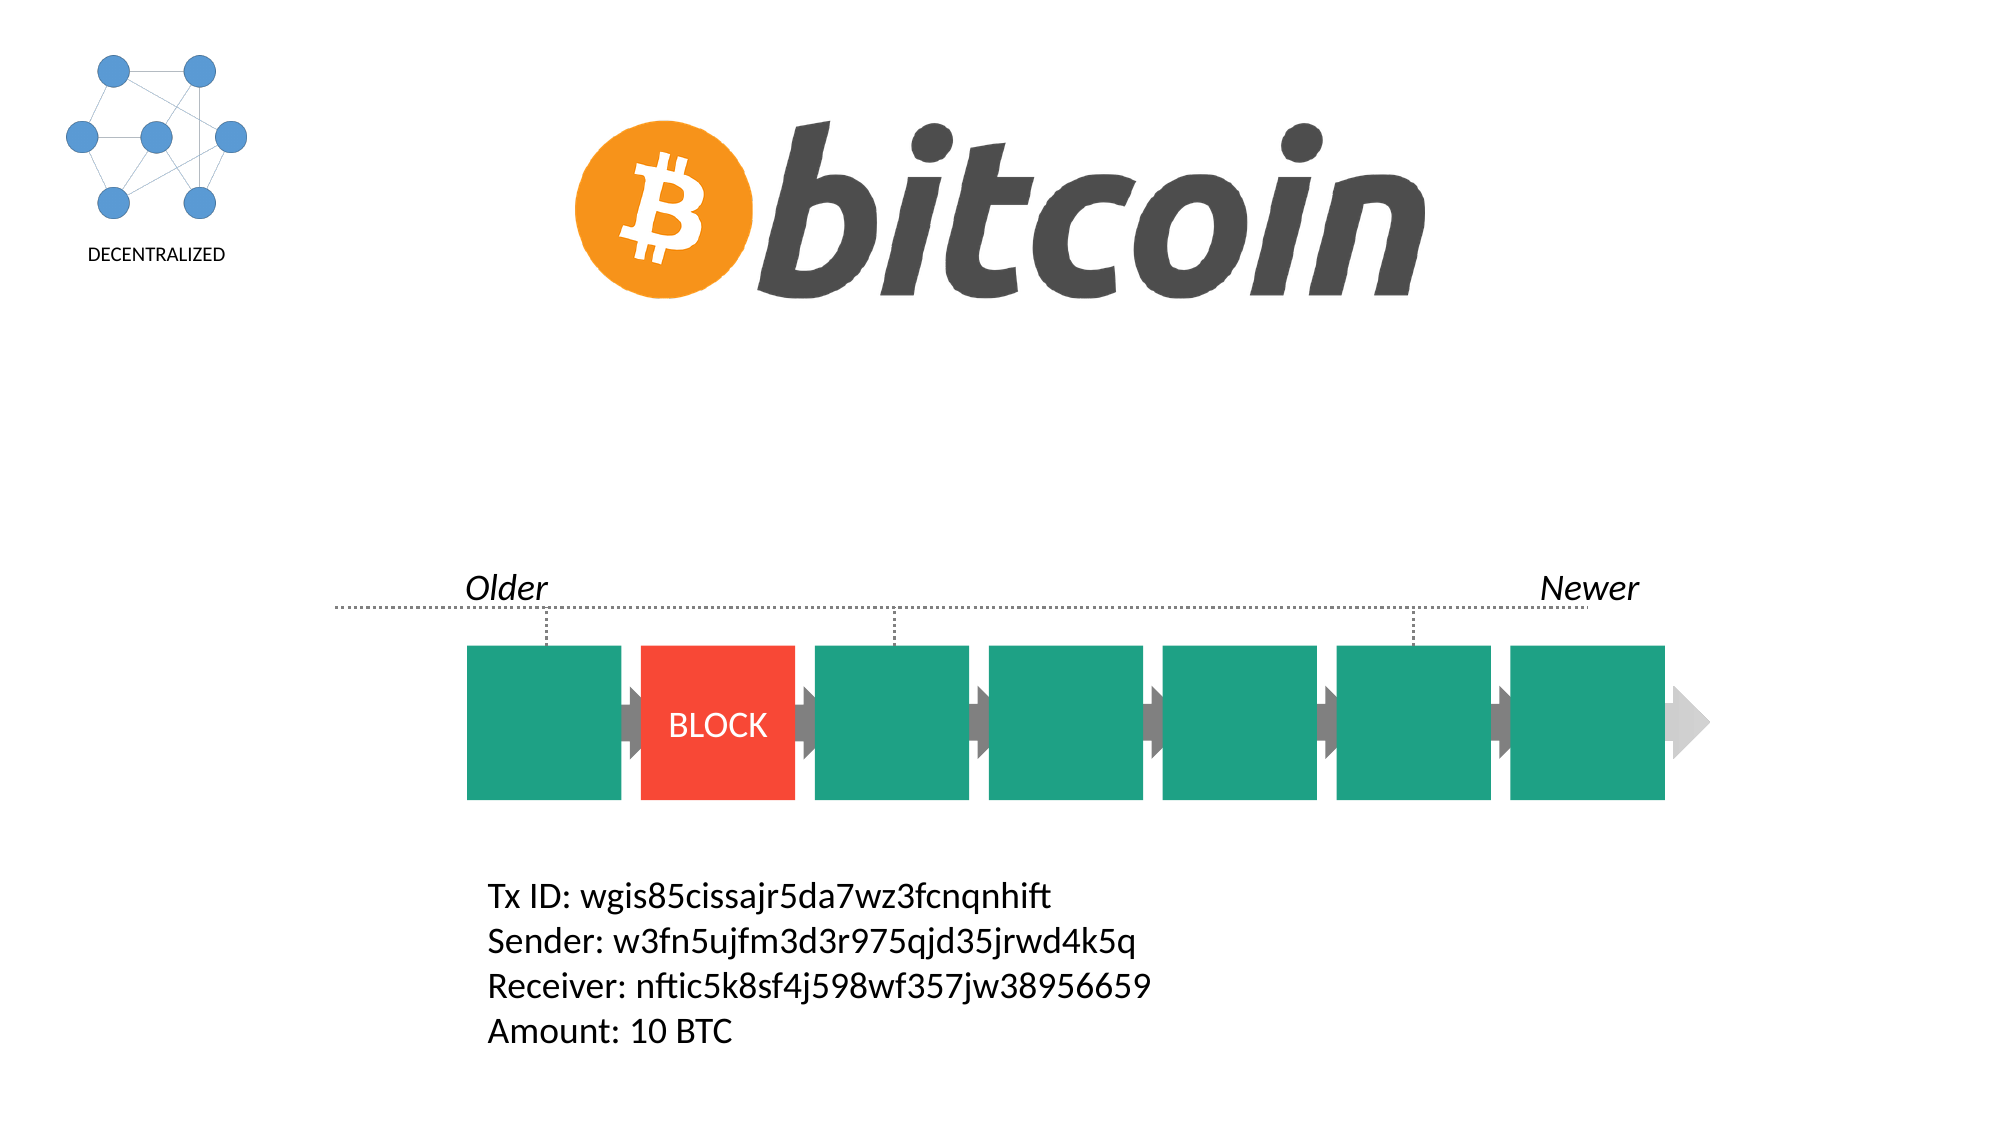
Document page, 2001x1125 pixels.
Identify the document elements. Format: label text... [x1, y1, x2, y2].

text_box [335, 555, 1665, 801]
text_box [1665, 683, 1712, 762]
text_box DECENTRALIZED [73, 232, 241, 273]
picture [66, 55, 247, 219]
text_box Tx ID: wgis85cissajr5da7wz3fcnqnhift Sender: w3fn5ujfm3d3r975qjd35jrwd4k5q Receiver: nftic5k8sf4j598wf357jw38956659 Amount: 10 BTC [472, 863, 1167, 1059]
picture [575, 0, 1425, 422]
